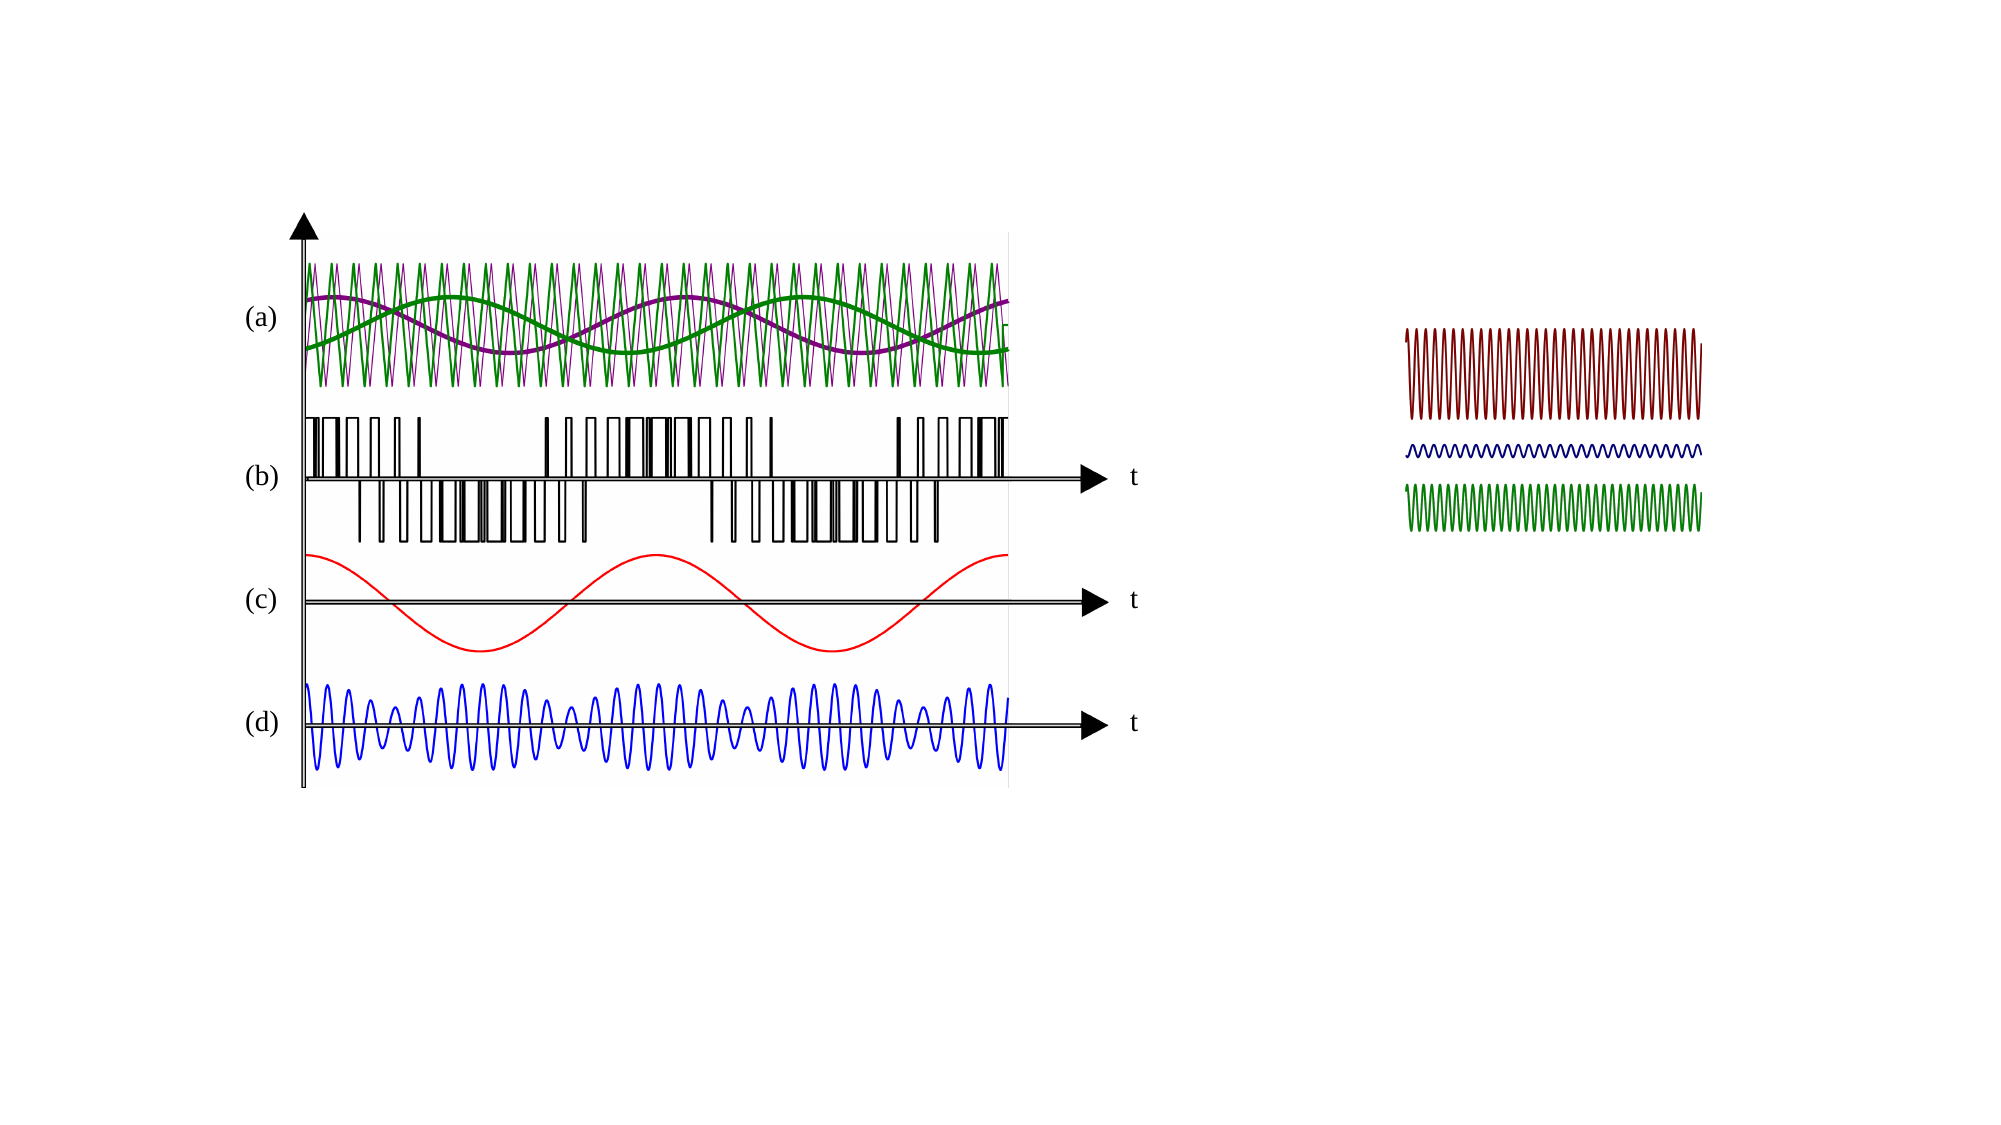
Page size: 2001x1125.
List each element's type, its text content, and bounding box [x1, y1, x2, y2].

text_box (b) [230, 448, 289, 499]
text_box (d) [230, 694, 289, 745]
text_box t [1115, 694, 1271, 745]
picture [1405, 328, 1702, 532]
text_box (c) [230, 571, 289, 622]
picture [289, 212, 1109, 788]
text_box (a) [230, 289, 289, 340]
text_box t [1115, 448, 1271, 499]
text_box t [1115, 571, 1271, 622]
